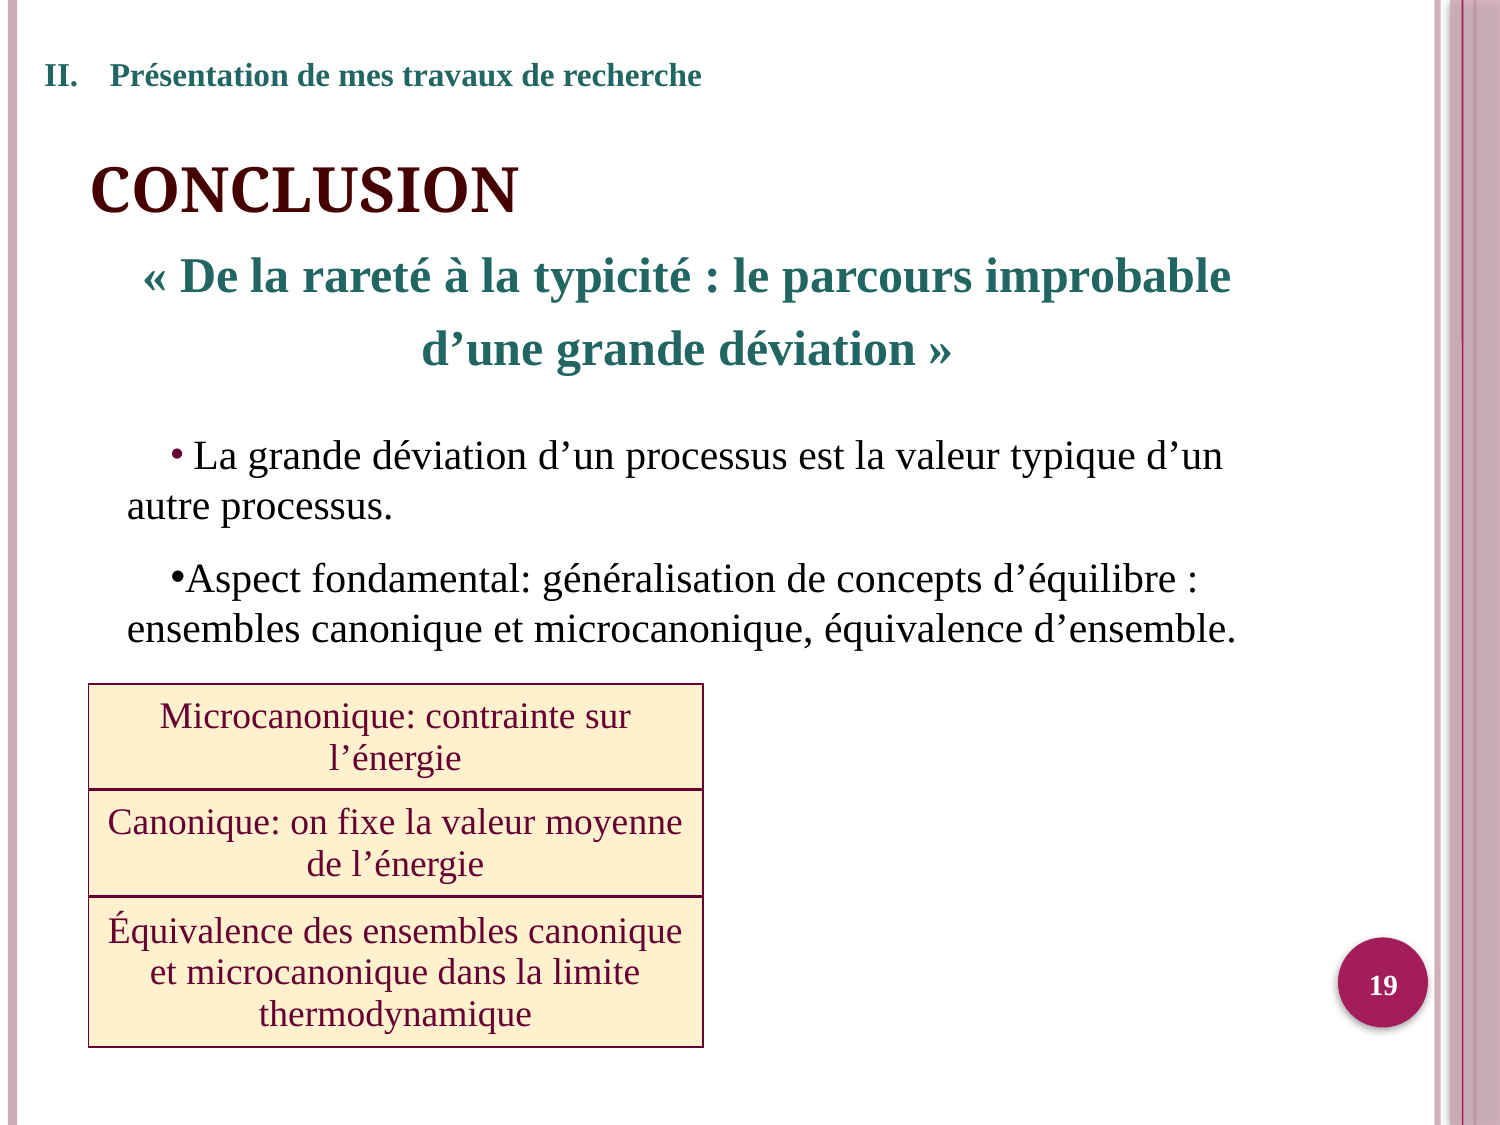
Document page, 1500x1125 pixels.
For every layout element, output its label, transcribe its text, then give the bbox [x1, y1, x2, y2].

table_header Canonique: on fixe la valeur moyenne de l’énergie [89, 791, 702, 895]
list « De la rareté à la typicité : le parcours improbable d’une grande déviation » [75, 235, 1300, 409]
title Conclusion [75, 125, 1424, 233]
footer Présentation de mes travaux de recherche [29, 42, 1022, 103]
table_header Équivalence des ensembles canonique et microcanonique dans la limite thermodynamique [89, 898, 702, 1046]
slide_number 19 [1333, 940, 1434, 1027]
text_box La grande déviation d’un processus est la valeur typique d’un autre processus. Aspect fondamental: généralisation de concepts d’équilibre : ensembles canonique et microcanonique, équivalence d’ensemble. [112, 420, 1317, 659]
table_header Microcanonique: contrainte sur l’énergie [89, 685, 702, 788]
